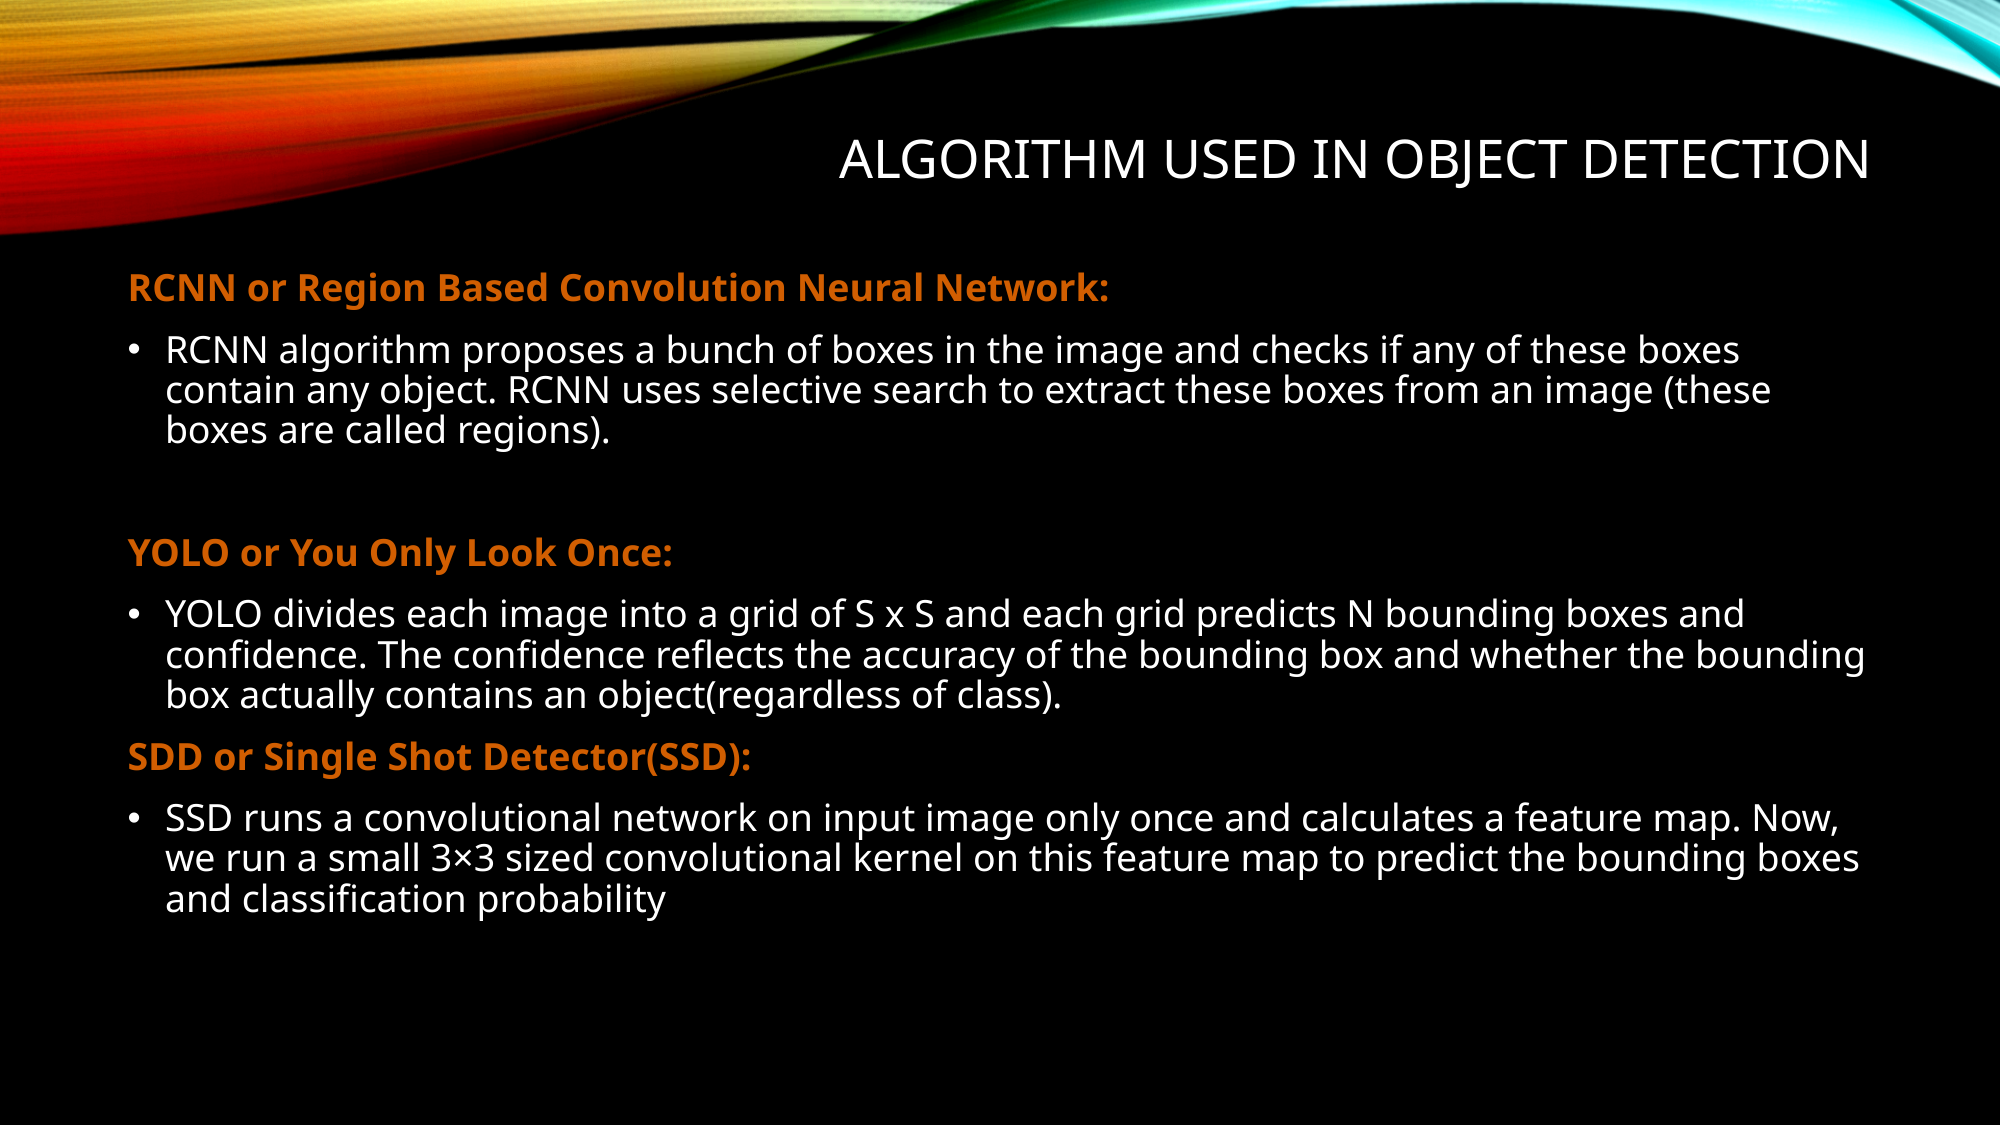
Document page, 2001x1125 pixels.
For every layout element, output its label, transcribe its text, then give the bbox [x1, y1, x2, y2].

list RCNN or Region Based Convolution Neural Network: RCNN algorithm proposes a bunch of boxes in the image and checks if any of these boxes contain any object. RCNN uses selective search to extract these boxes from an image (these boxes are called regions). YOLO or You Only Look Once: YOLO divides each image into a grid of S x S and each grid predicts N bounding boxes and confidence. The confidence reflects the accuracy of the bounding box and whether the bounding box actually contains an object(regardless of class). SDD or Single Shot Detector(SSD): SSD runs a convolutional network on input image only once and calculates a feature map. Now, we run a small 3×3 sized convolutional kernel on this feature map to predict the bounding boxes and classification probability [112, 261, 1888, 1021]
picture [0, 0, 2000, 237]
title Algorithm used in object detection [474, 125, 1888, 261]
